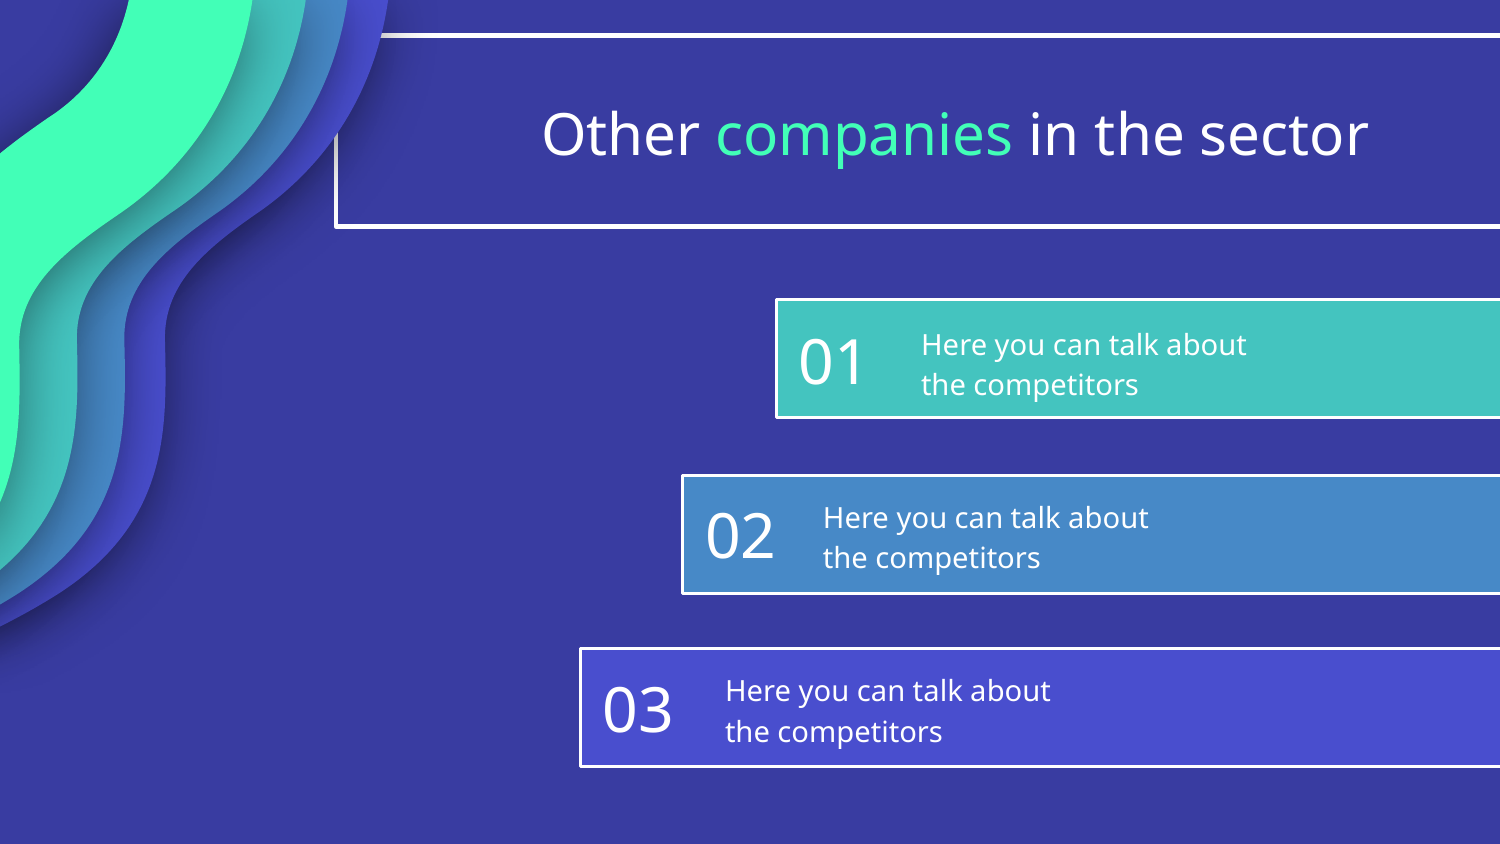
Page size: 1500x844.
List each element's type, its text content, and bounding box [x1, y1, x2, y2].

title 01 [776, 300, 893, 419]
title Other companies in the sector [0, 82, 1384, 177]
title 02 [682, 474, 799, 593]
subtitle Here you can talk about the competitors [709, 648, 1104, 767]
subtitle Here you can talk about the competitors [807, 475, 1202, 594]
subtitle Here you can talk about the competitors [906, 302, 1300, 421]
title 03 [580, 648, 697, 767]
